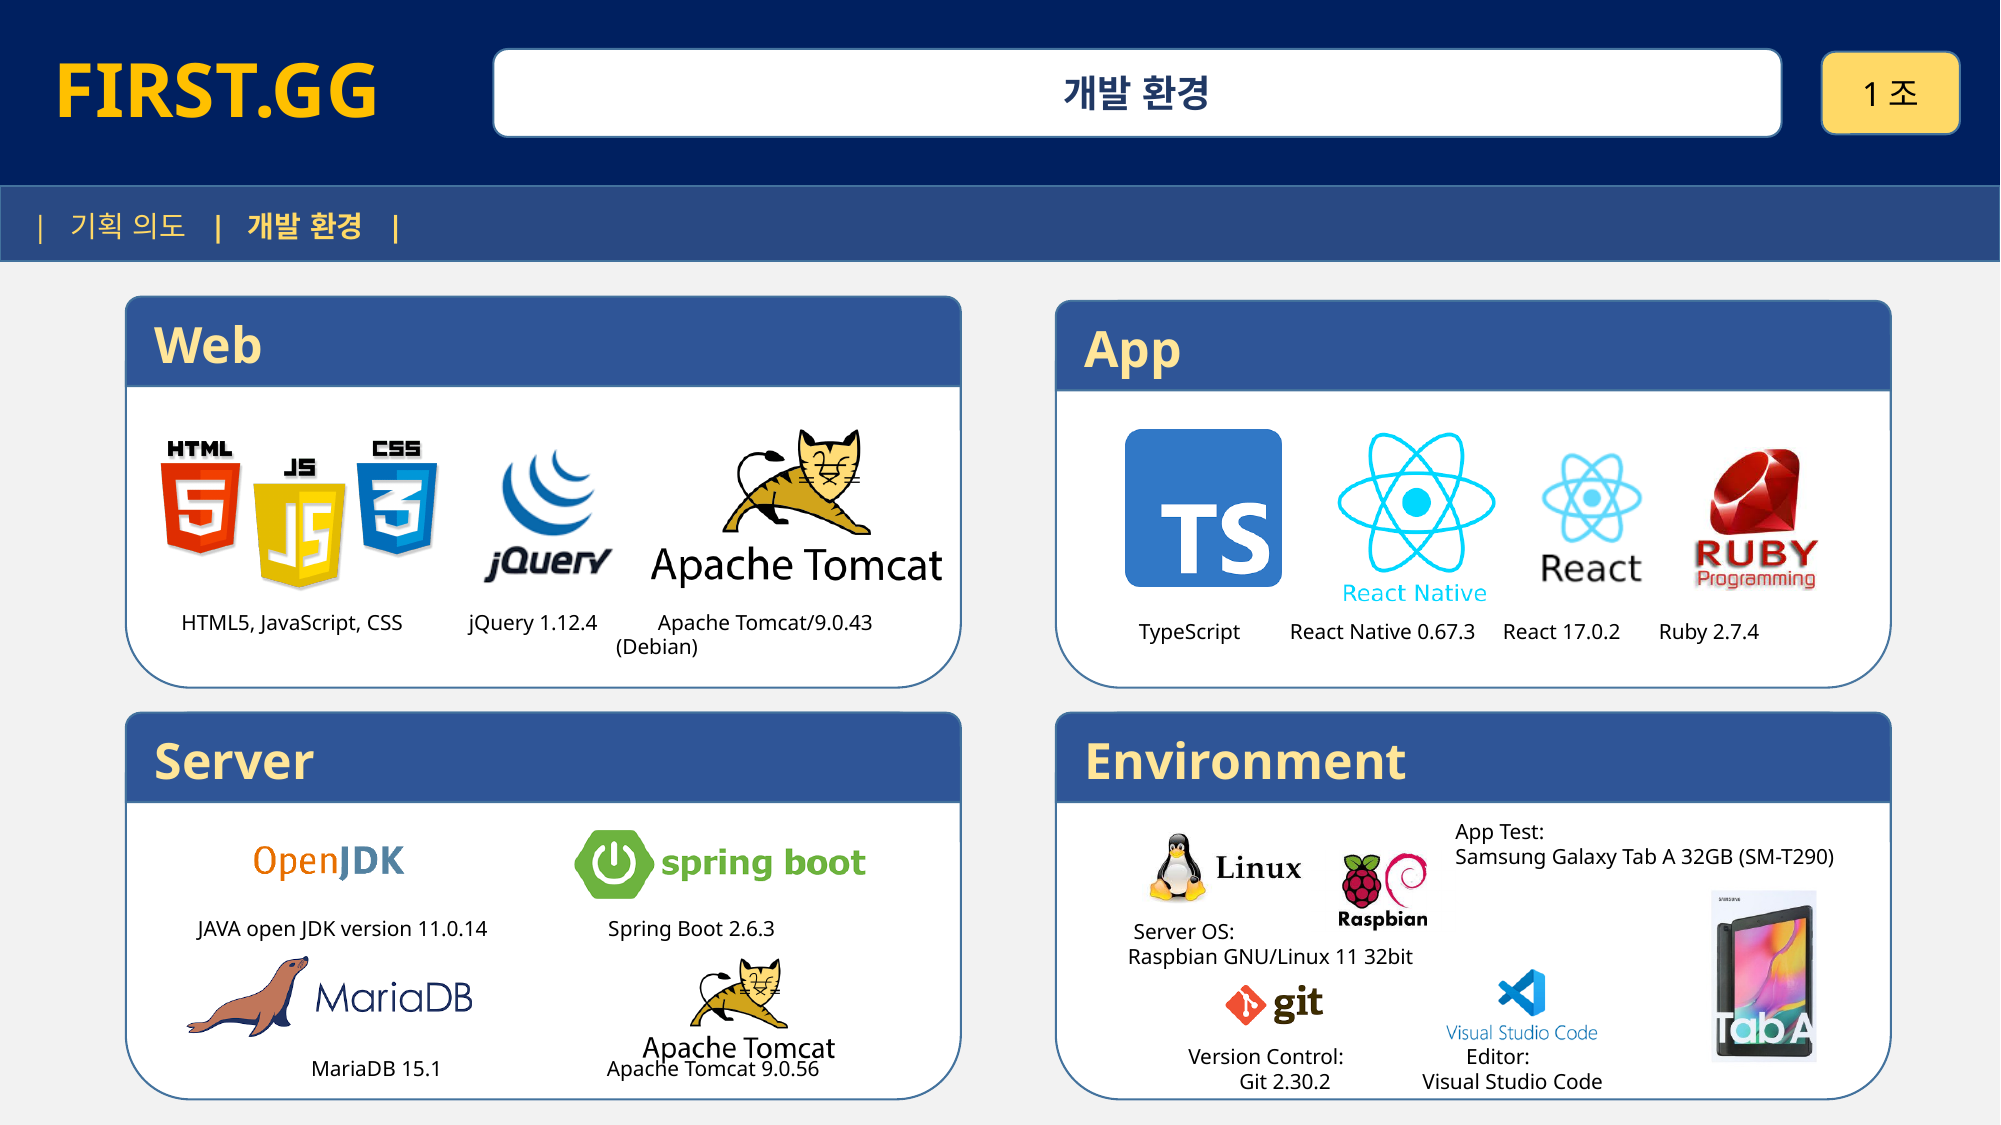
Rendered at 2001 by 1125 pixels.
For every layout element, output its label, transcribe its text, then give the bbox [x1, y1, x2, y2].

text_box FIRST.GG [0, 0, 2000, 185]
picture [468, 409, 1008, 624]
picture [186, 956, 472, 1037]
text_box | 기획 의도 | 개발 환경 | [0, 185, 2000, 262]
picture [1142, 823, 1456, 932]
picture [1662, 875, 1826, 1079]
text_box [125, 712, 961, 1100]
picture [1693, 447, 1819, 591]
picture [1335, 418, 1679, 604]
picture [596, 945, 878, 1087]
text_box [125, 296, 961, 688]
text_box 개발 환경 [492, 47, 1783, 138]
picture [1125, 430, 1282, 587]
picture [1426, 962, 1619, 1044]
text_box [1055, 300, 1891, 688]
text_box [1055, 712, 1891, 1100]
picture [1213, 976, 1333, 1029]
picture [135, 399, 457, 614]
text_box 1조 [1820, 50, 1961, 136]
picture [226, 814, 432, 912]
picture [563, 804, 878, 904]
